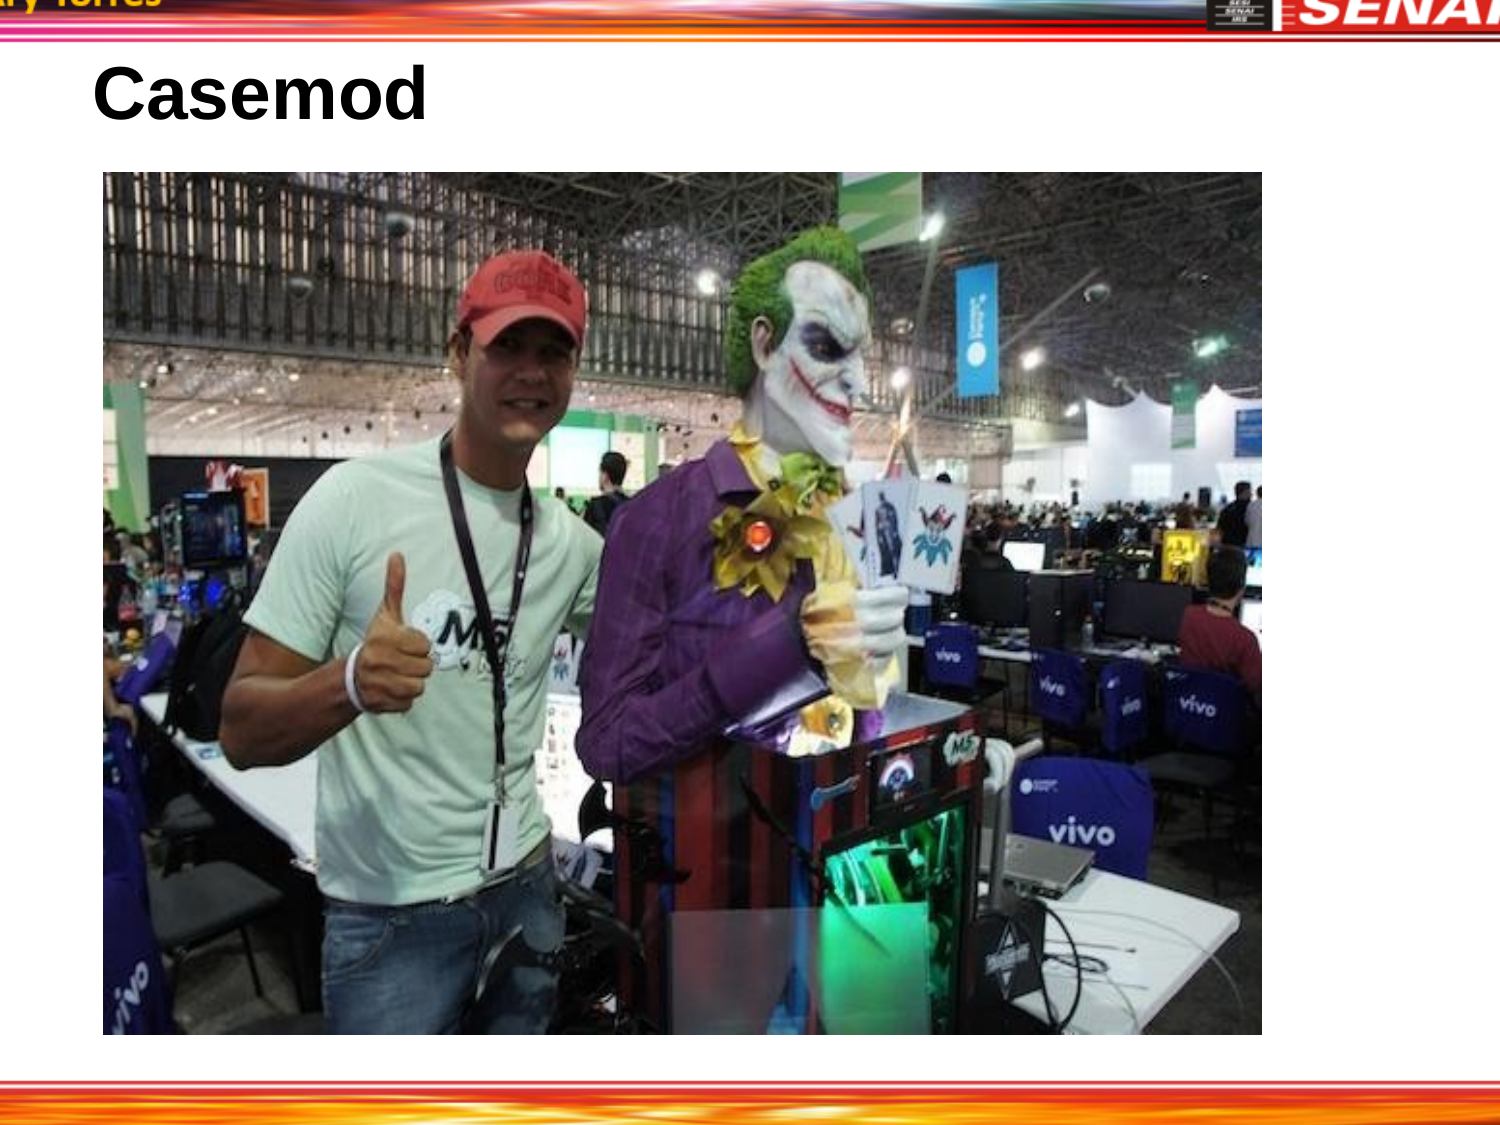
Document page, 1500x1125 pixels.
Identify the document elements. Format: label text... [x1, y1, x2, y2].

picture [0, 0, 1500, 1125]
title Casemod [90, 42, 432, 232]
